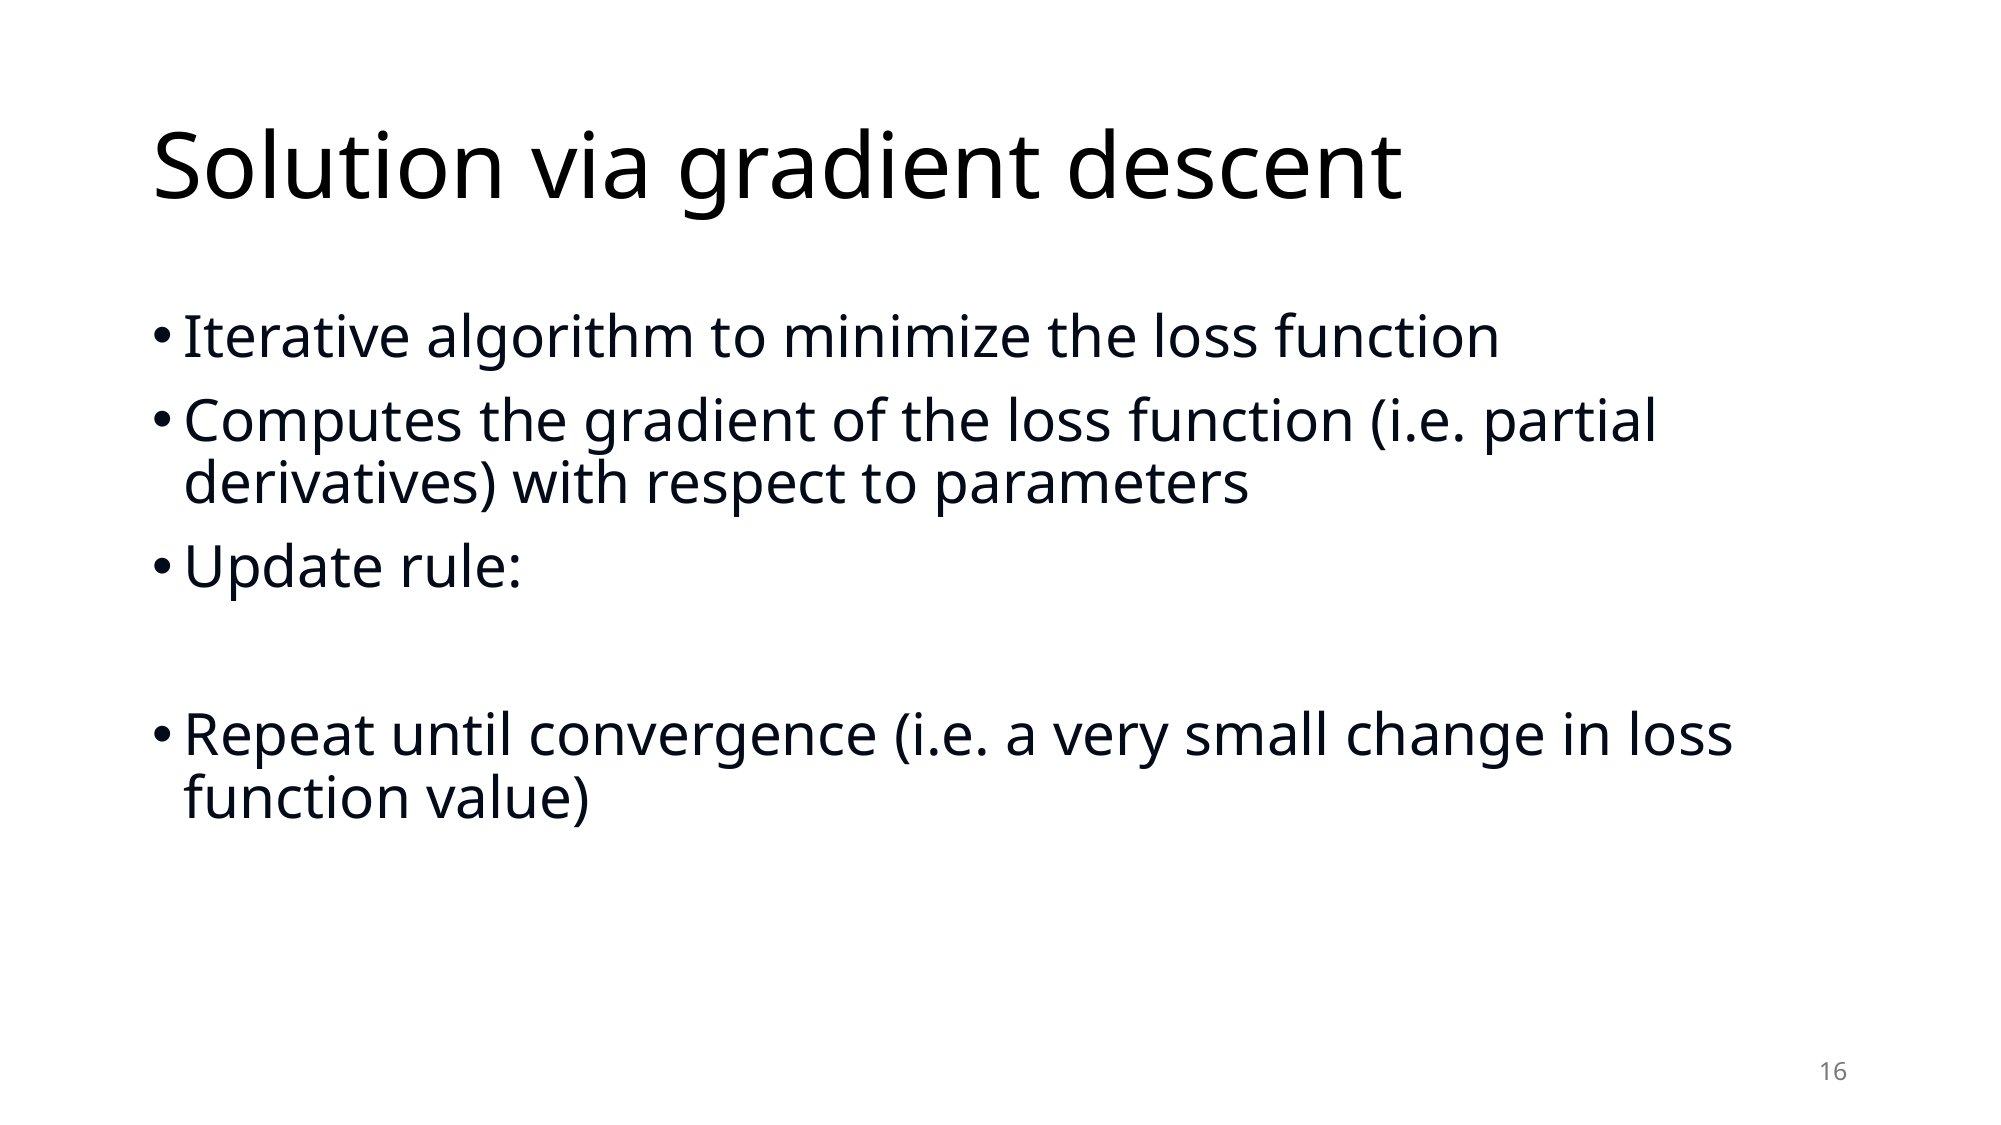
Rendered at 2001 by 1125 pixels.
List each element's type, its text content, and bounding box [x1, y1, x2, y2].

slide_number 16 [1412, 1042, 1863, 1103]
title Solution via gradient descent [137, 59, 1863, 278]
